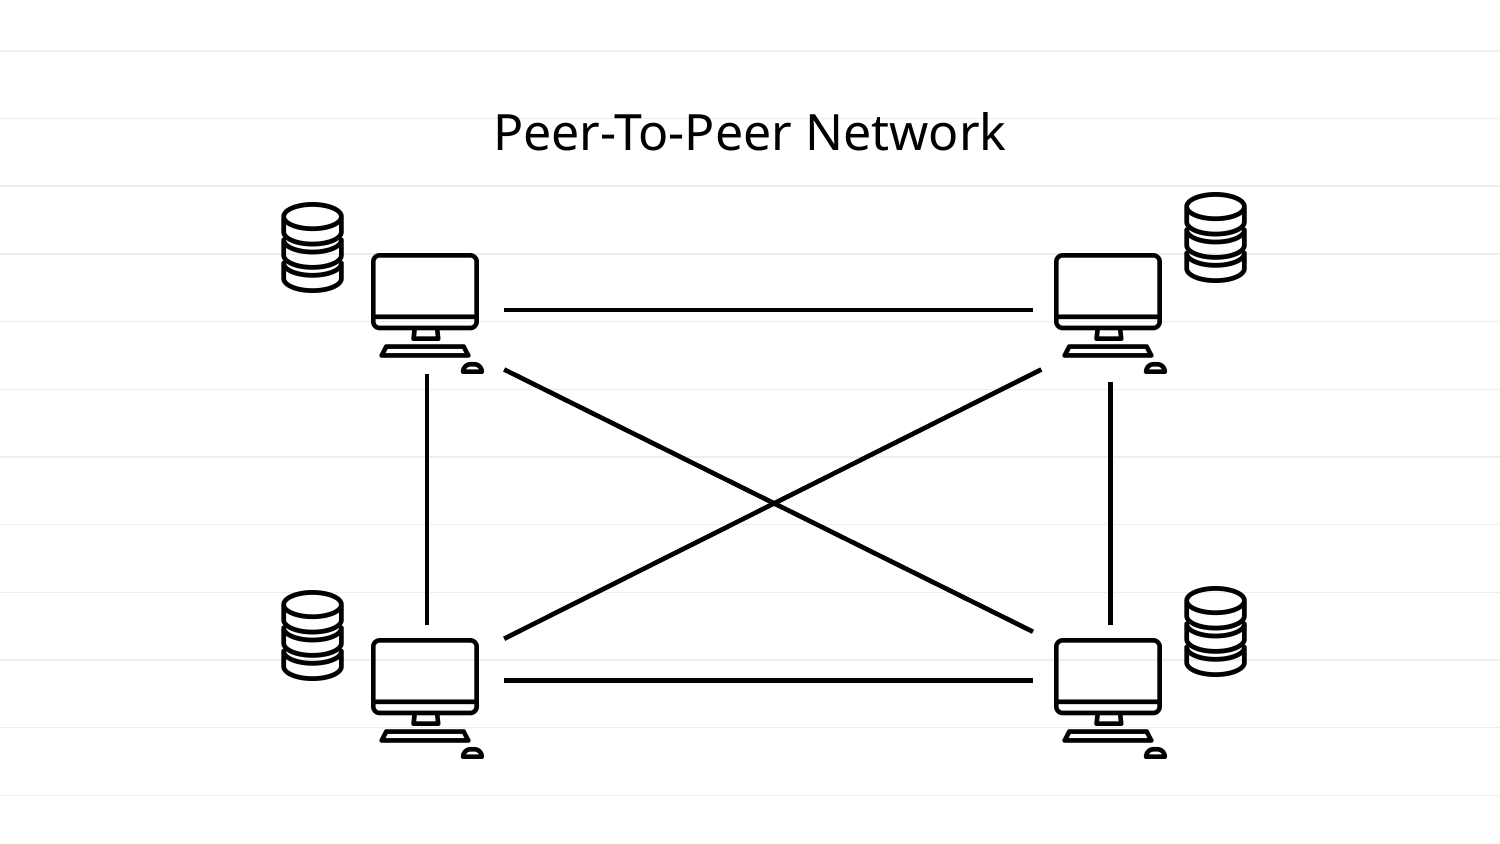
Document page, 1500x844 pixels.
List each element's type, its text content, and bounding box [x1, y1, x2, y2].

title Peer-To-Peer Network [329, 55, 1171, 176]
picture [1049, 586, 1261, 760]
picture [267, 590, 359, 681]
picture [366, 253, 488, 374]
picture [267, 201, 359, 293]
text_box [503, 369, 1034, 632]
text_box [1034, 369, 1042, 639]
picture [366, 638, 488, 760]
picture [1049, 191, 1261, 374]
